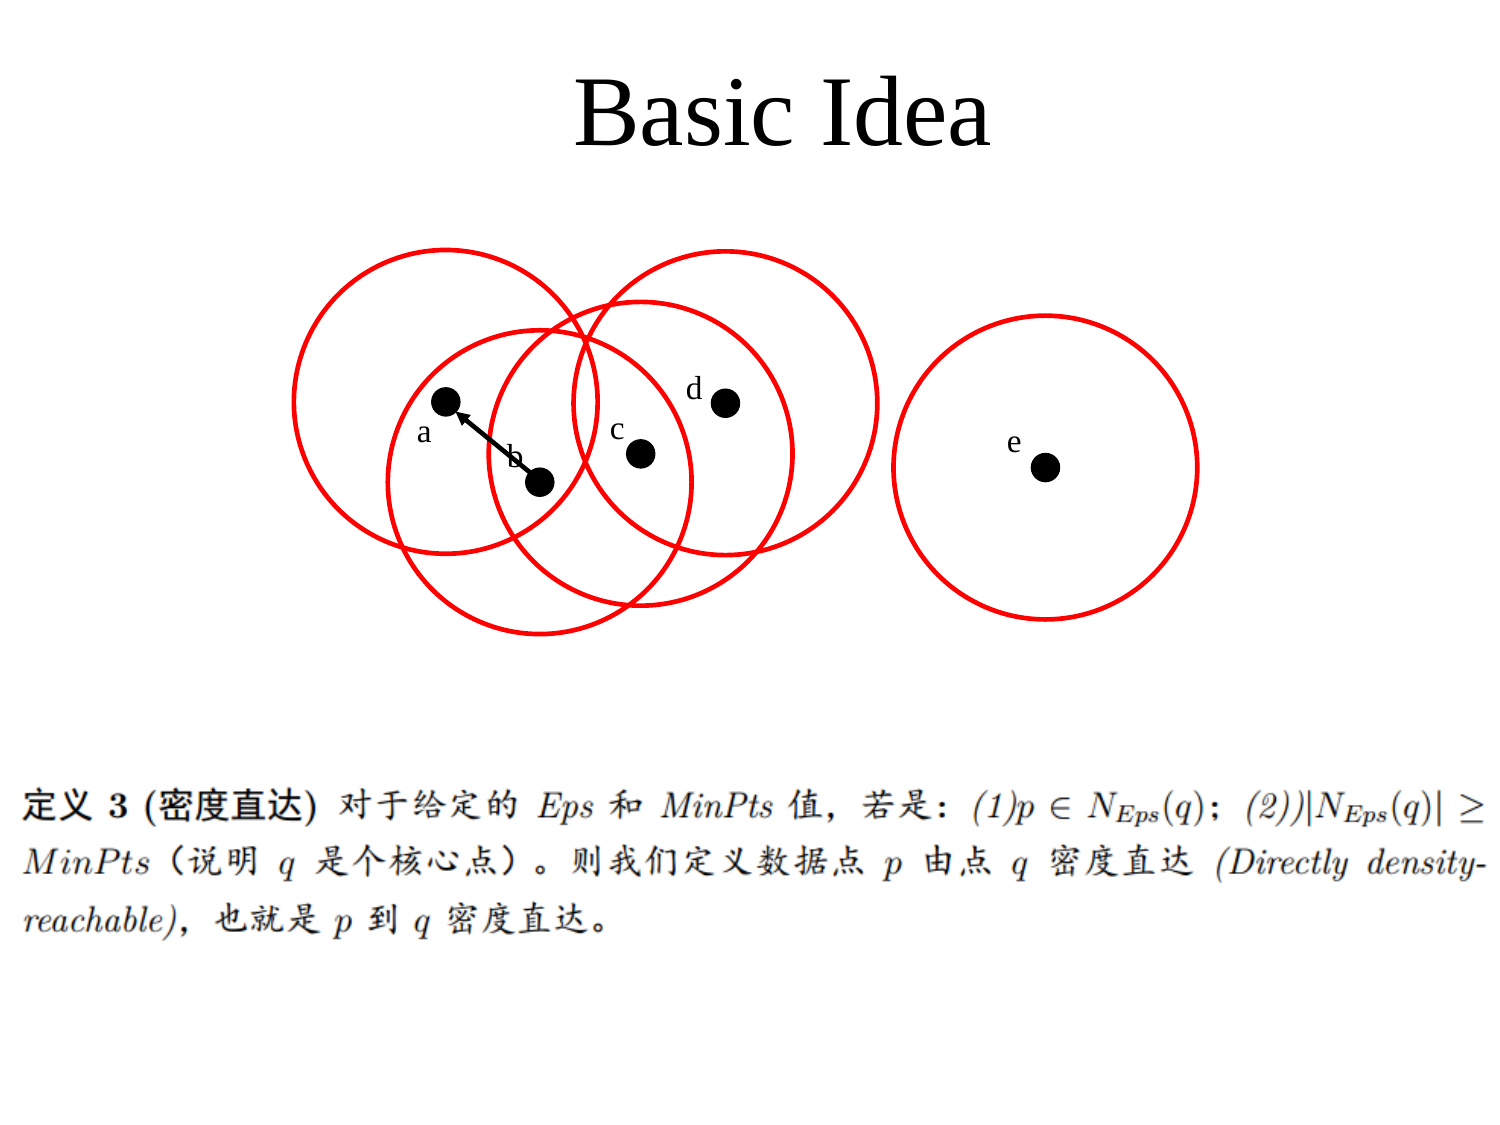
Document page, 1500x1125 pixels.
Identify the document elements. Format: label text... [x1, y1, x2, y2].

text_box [293, 249, 1198, 635]
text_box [455, 411, 530, 473]
picture [16, 772, 1500, 944]
text_box Basic Idea [218, 49, 1348, 175]
